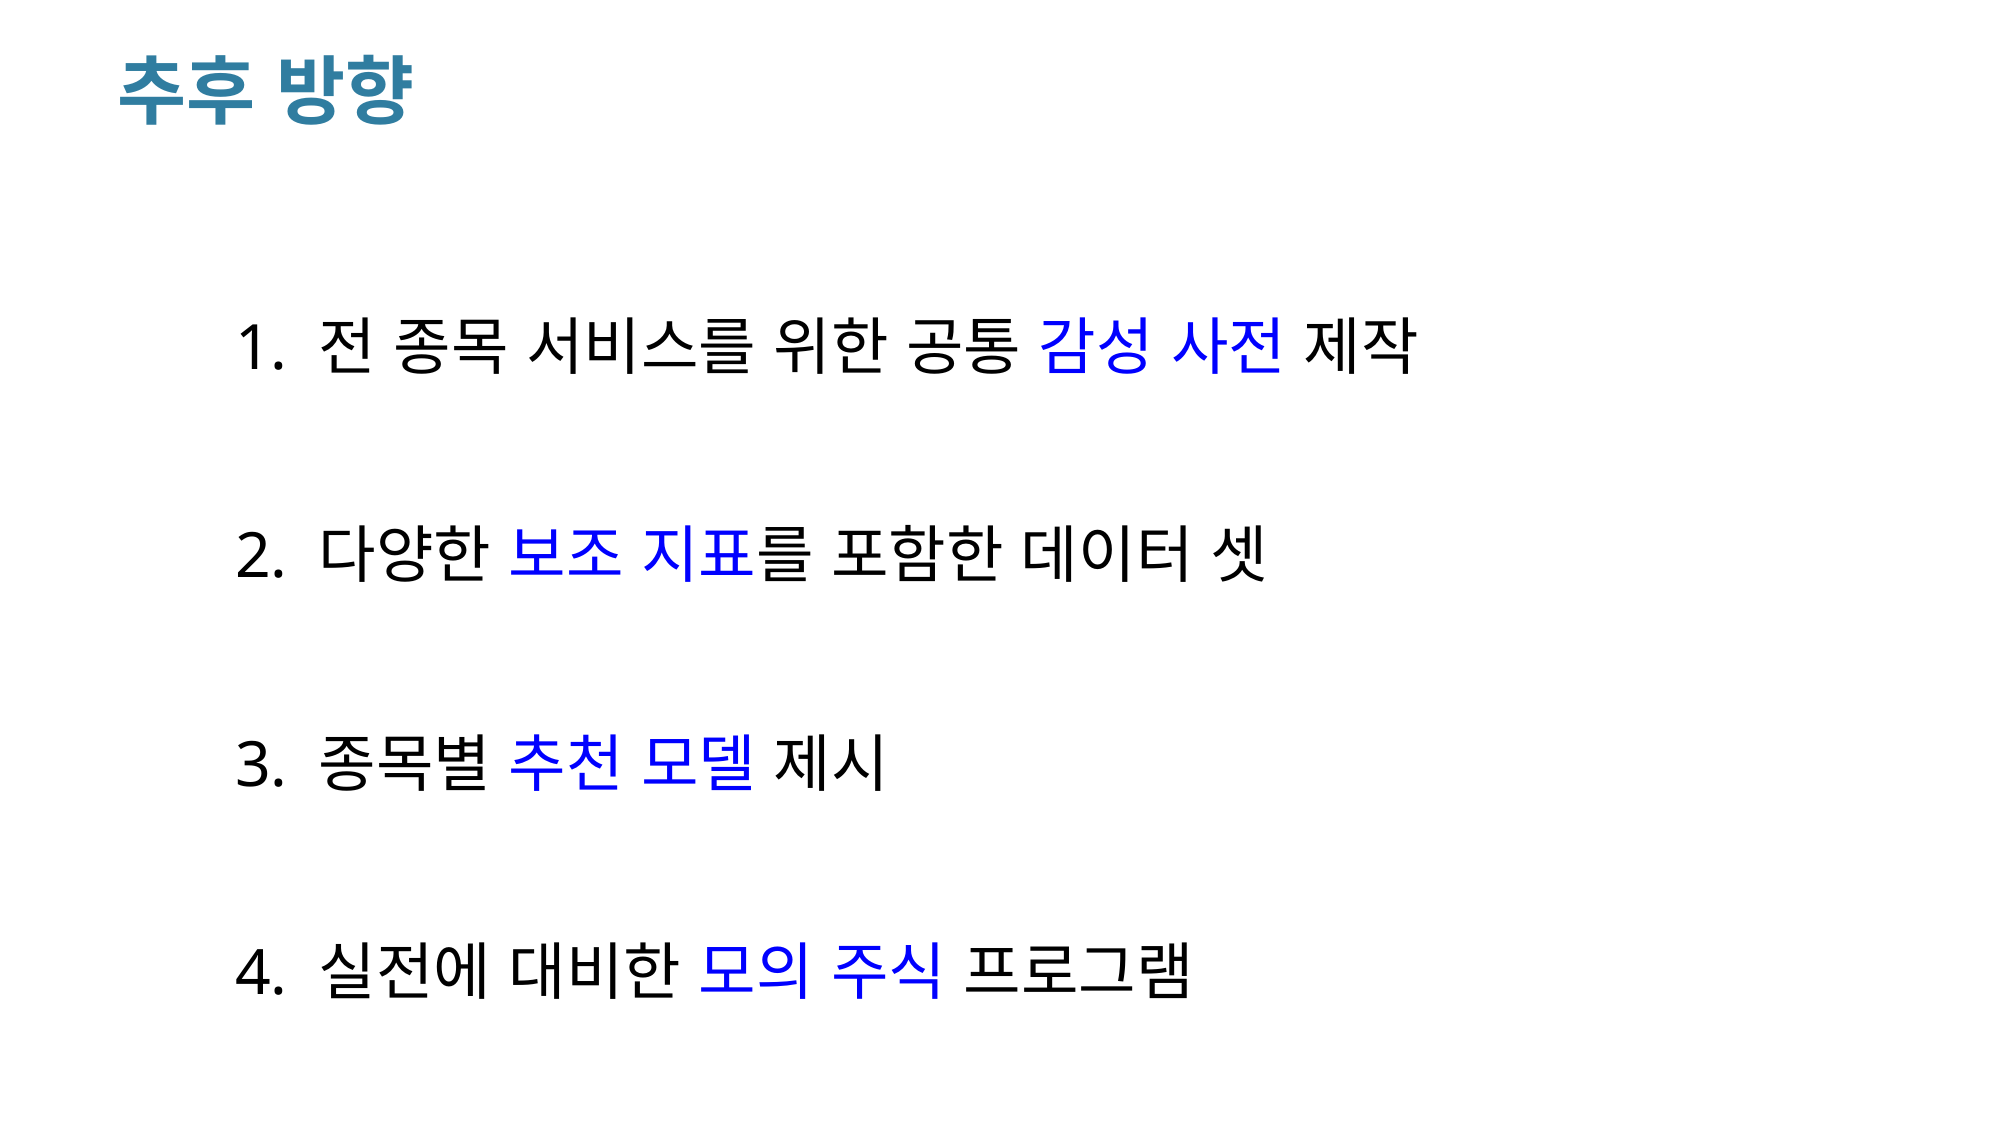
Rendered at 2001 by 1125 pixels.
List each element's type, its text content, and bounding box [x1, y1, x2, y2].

text_box 1. 전 종목 서비스를 위한 공통 감성 사전 제작 2. 다양한 보조 지표를 포함한 데이터 셋 3. 종목별 추천 모델 제시 4. 실전에 대비한 모의 주식 프로그램 [173, 267, 1709, 1047]
title 추후 방향 [102, 19, 1903, 159]
